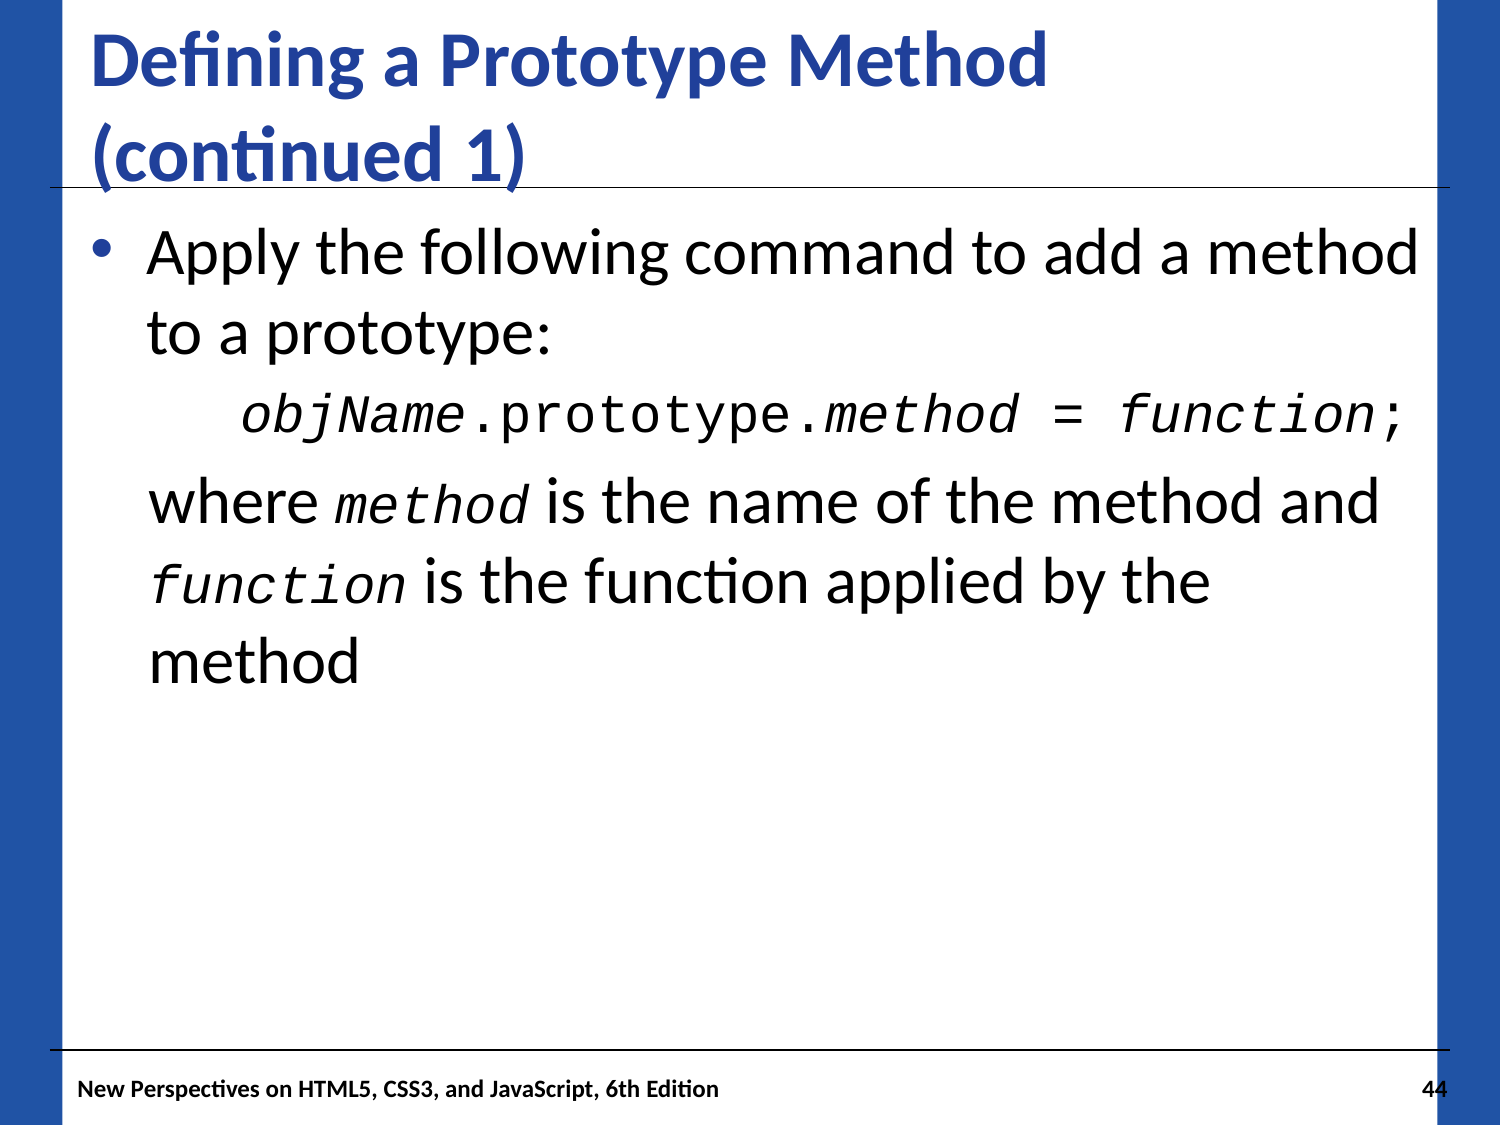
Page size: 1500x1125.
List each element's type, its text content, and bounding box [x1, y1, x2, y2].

title Defining a Prototype Method (continued 1) [74, 24, 1438, 181]
list Apply the following command to add a method to a prototype: objName.prototype.method = function; where method is the name of the method and function is the function applied by the method [74, 199, 1438, 1006]
slide_number 44 [1374, 1050, 1463, 1125]
footer New Perspectives on HTML5, CSS3, and JavaScript, 6th Edition [62, 1050, 1374, 1125]
